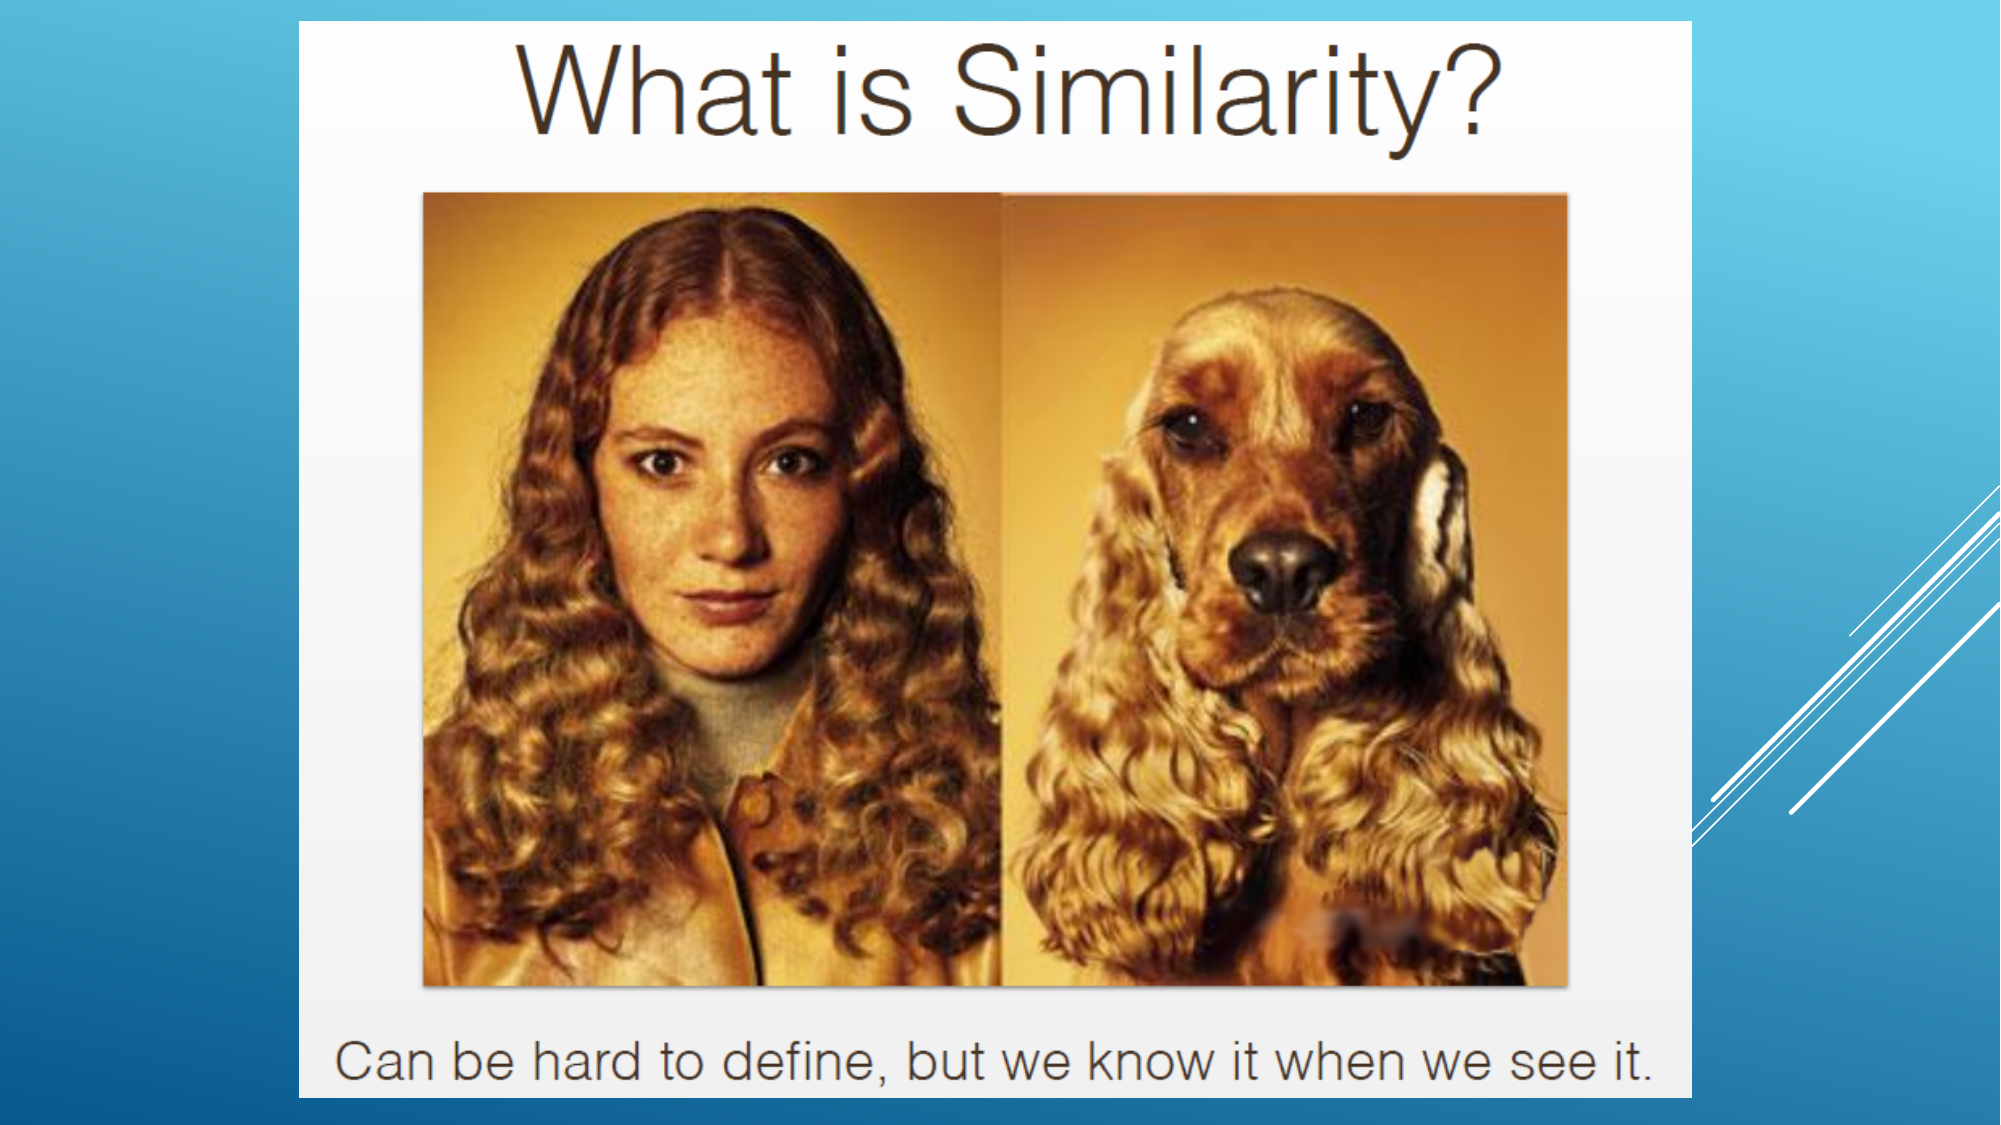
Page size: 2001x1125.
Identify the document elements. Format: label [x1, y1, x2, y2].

picture [298, 21, 1692, 1098]
